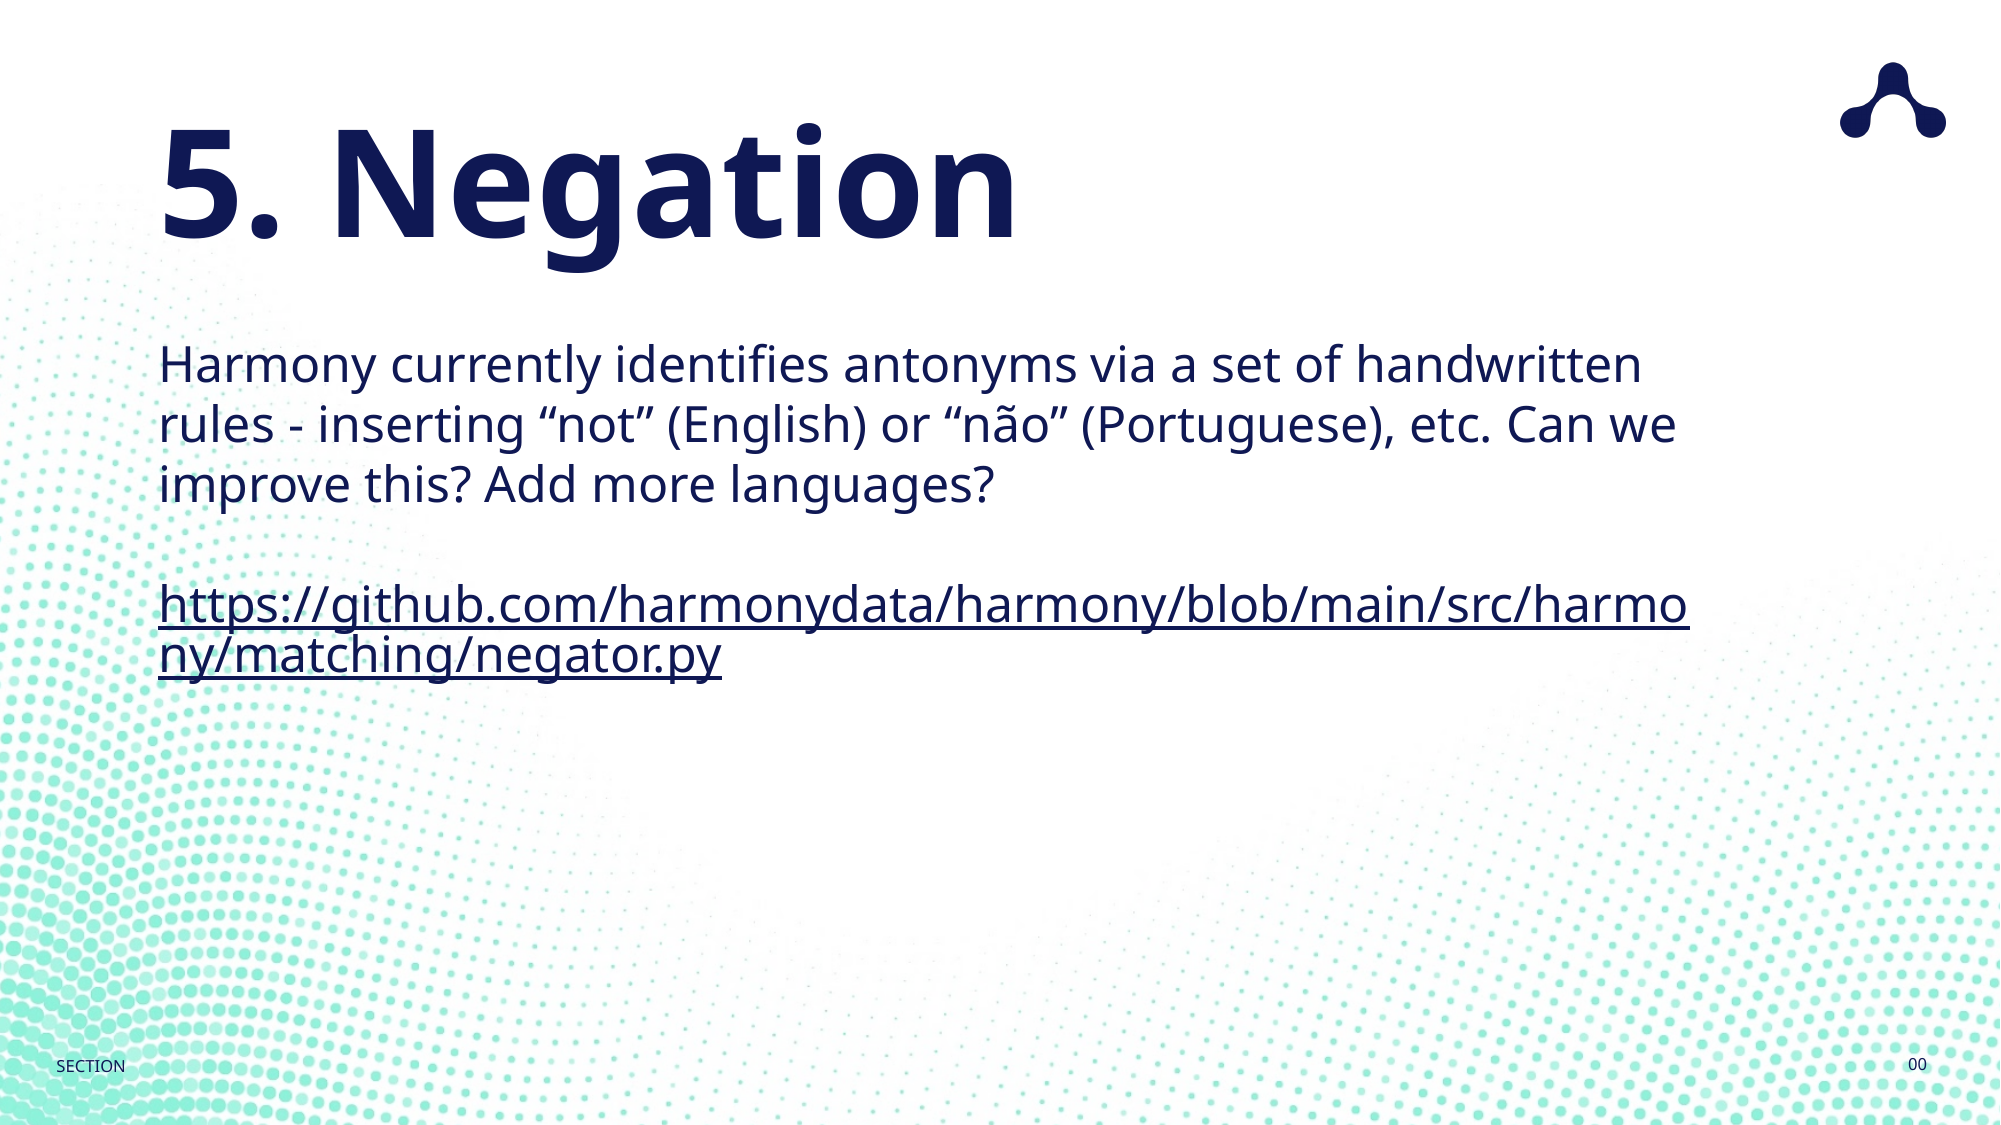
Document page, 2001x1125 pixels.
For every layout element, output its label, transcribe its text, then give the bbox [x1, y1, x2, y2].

text_box 5. Negation [143, 79, 1542, 181]
picture [0, 184, 2000, 1125]
picture [1840, 61, 1946, 139]
